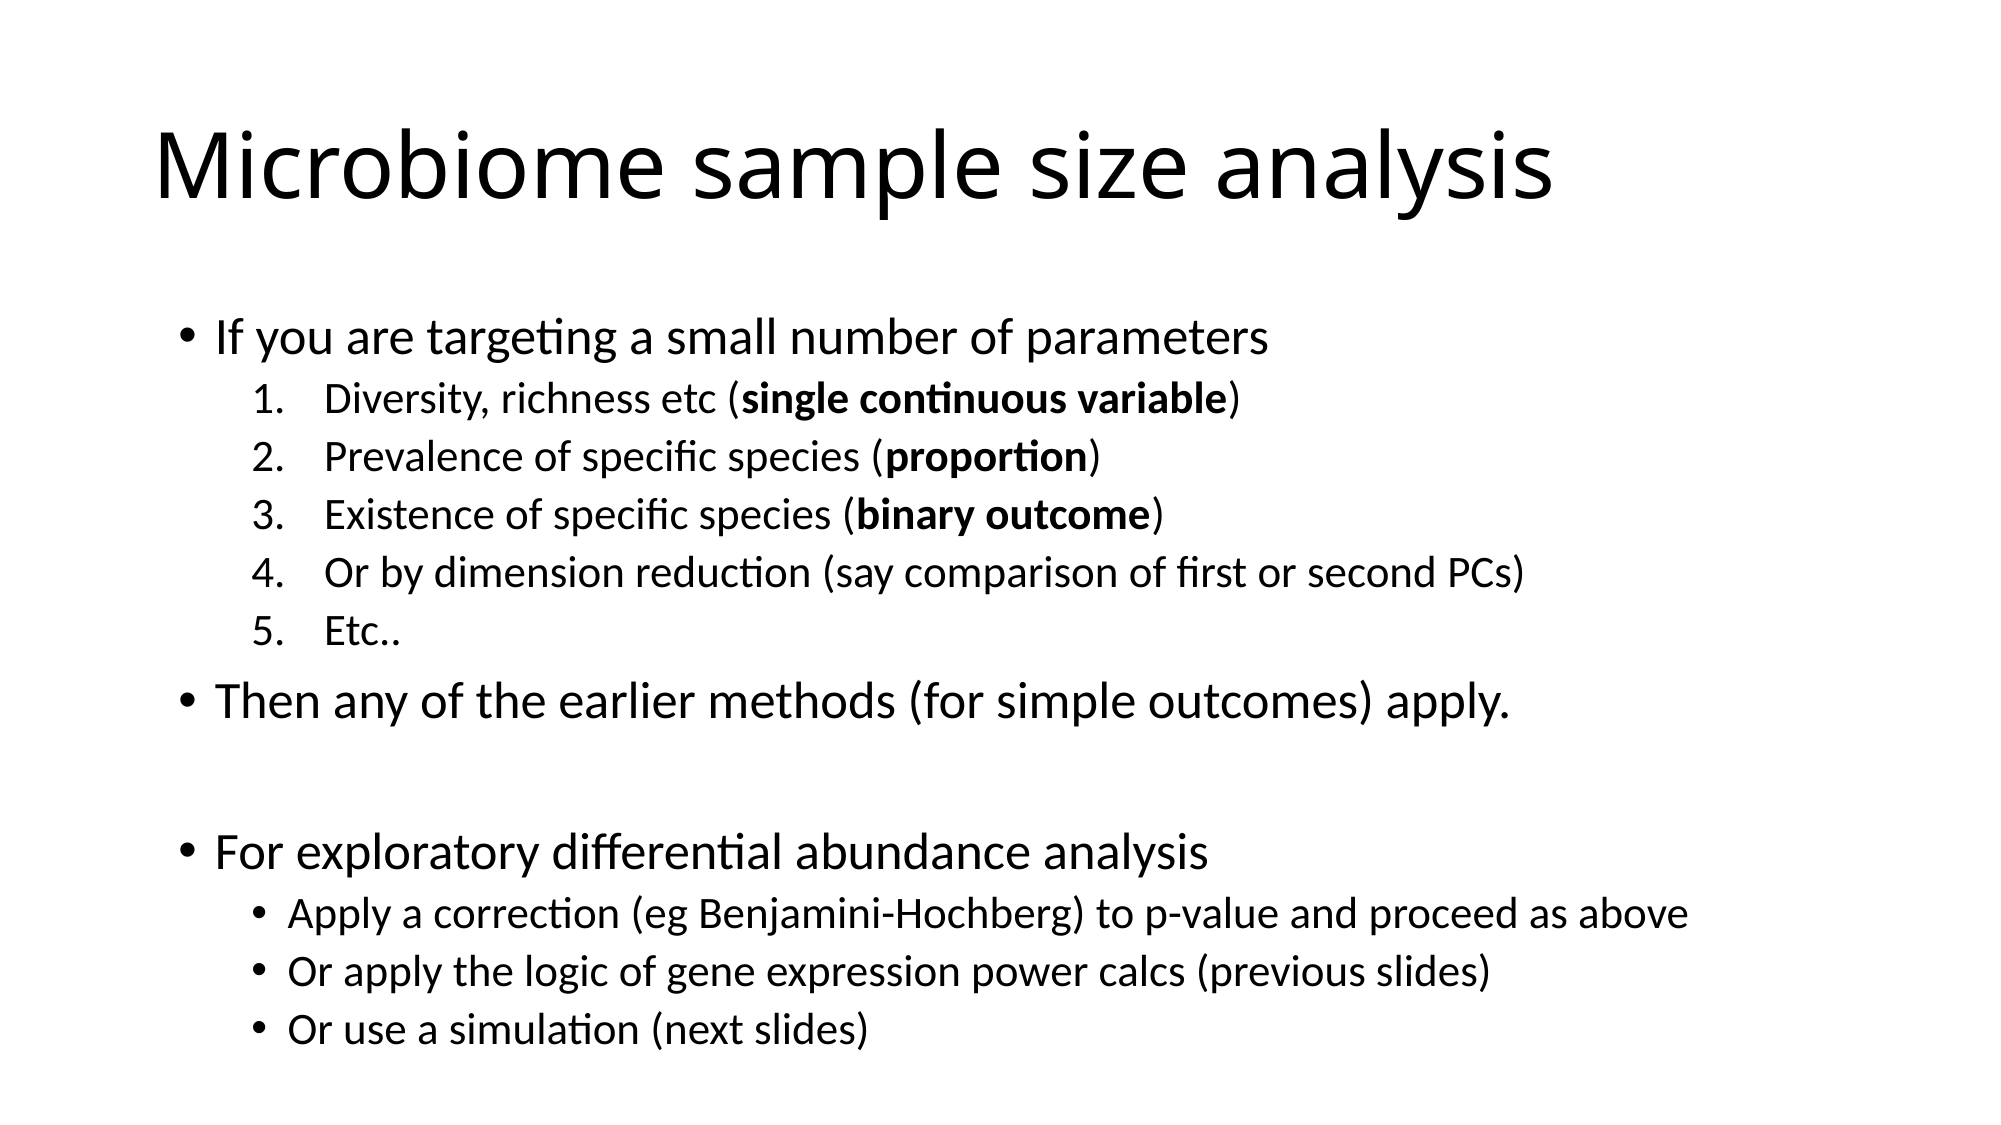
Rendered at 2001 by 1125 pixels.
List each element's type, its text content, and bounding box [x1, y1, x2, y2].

title Microbiome sample size analysis [137, 59, 1863, 278]
list If you are targeting a small number of parameters Diversity, richness etc (single continuous variable) Prevalence of specific species (proportion) Existence of specific species (binary outcome) Or by dimension reduction (say comparison of first or second PCs) Etc.. Then any of the earlier methods (for simple outcomes) apply. For exploratory differential abundance analysis Apply a correction (eg Benjamini-Hochberg) to p-value and proceed as above Or apply the logic of gene expression power calcs (previous slides) Or use a simulation (next slides) [163, 301, 1889, 1066]
